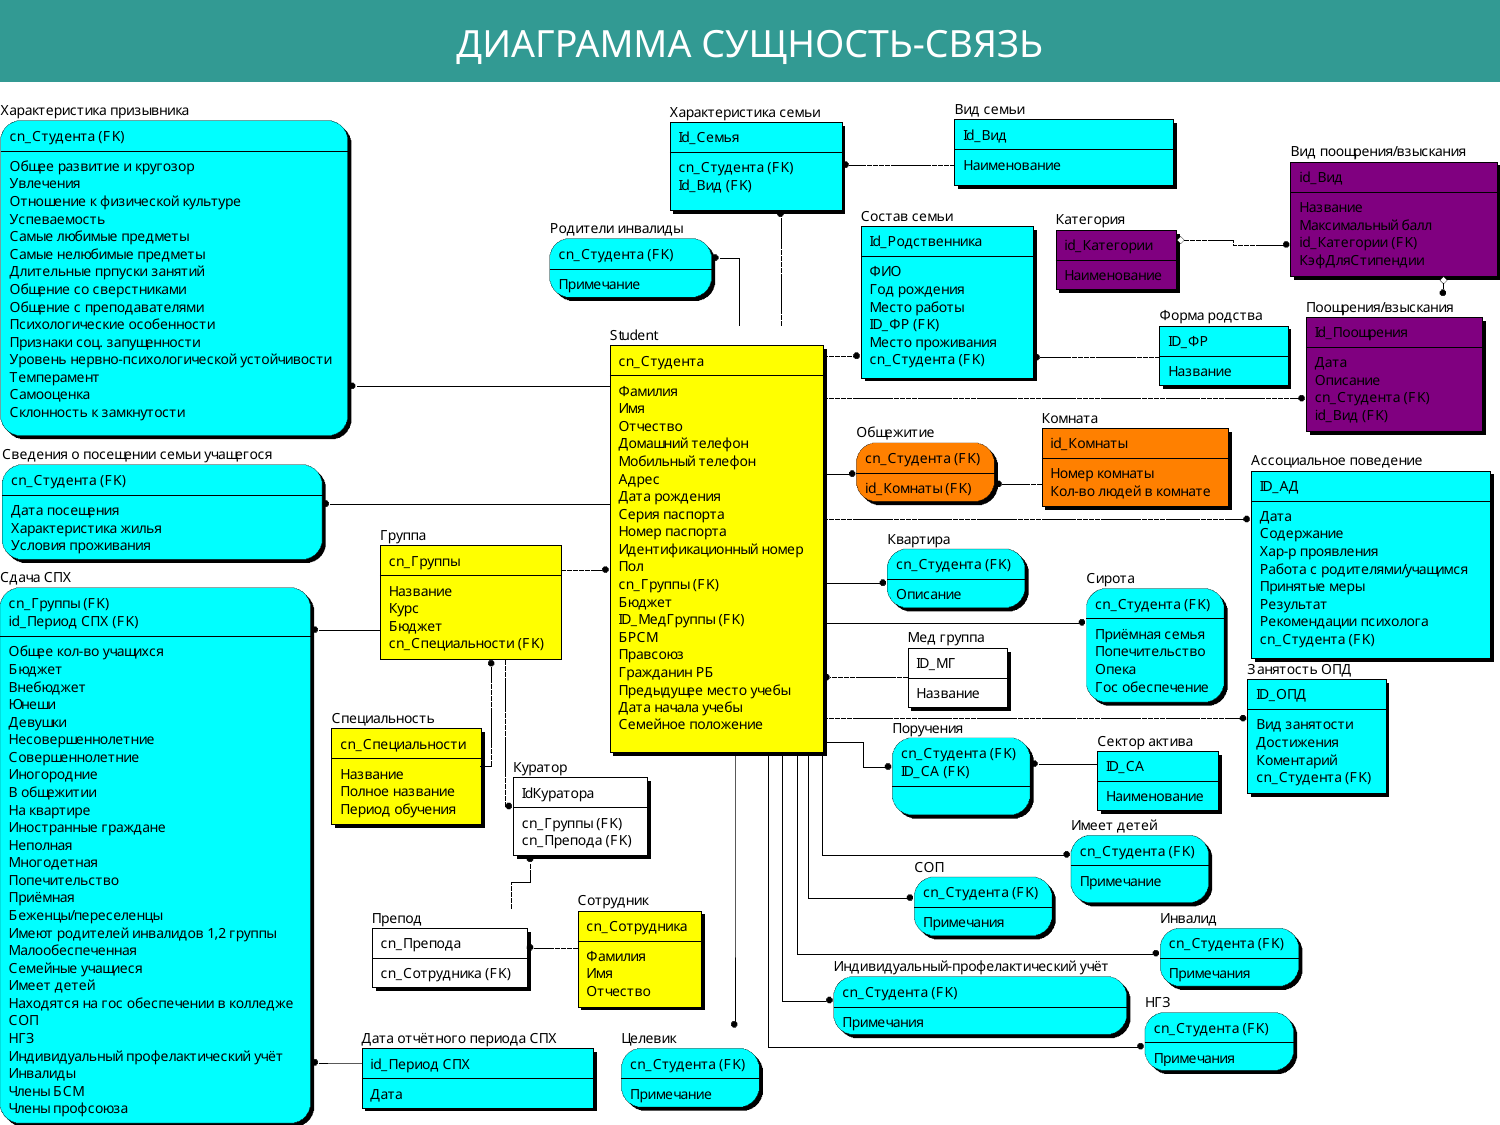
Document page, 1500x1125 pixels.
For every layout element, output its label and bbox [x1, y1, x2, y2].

text_box [0, 0, 1500, 82]
picture [0, 94, 1500, 1125]
